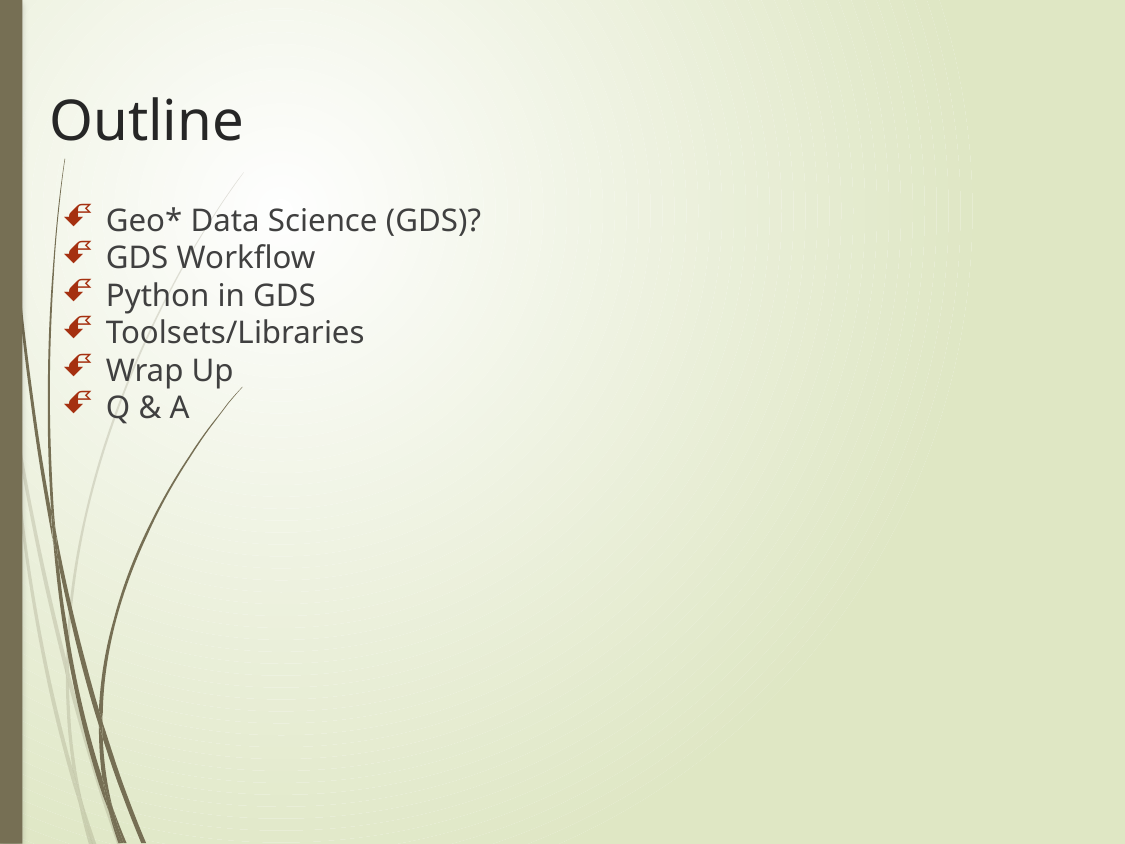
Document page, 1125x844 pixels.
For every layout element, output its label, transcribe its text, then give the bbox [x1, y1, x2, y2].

title Outline [38, 72, 1087, 167]
list Geo* Data Science (GDS)? GDS Workflow Python in GDS Toolsets/Libraries Wrap Up Q & A [38, 189, 1087, 750]
